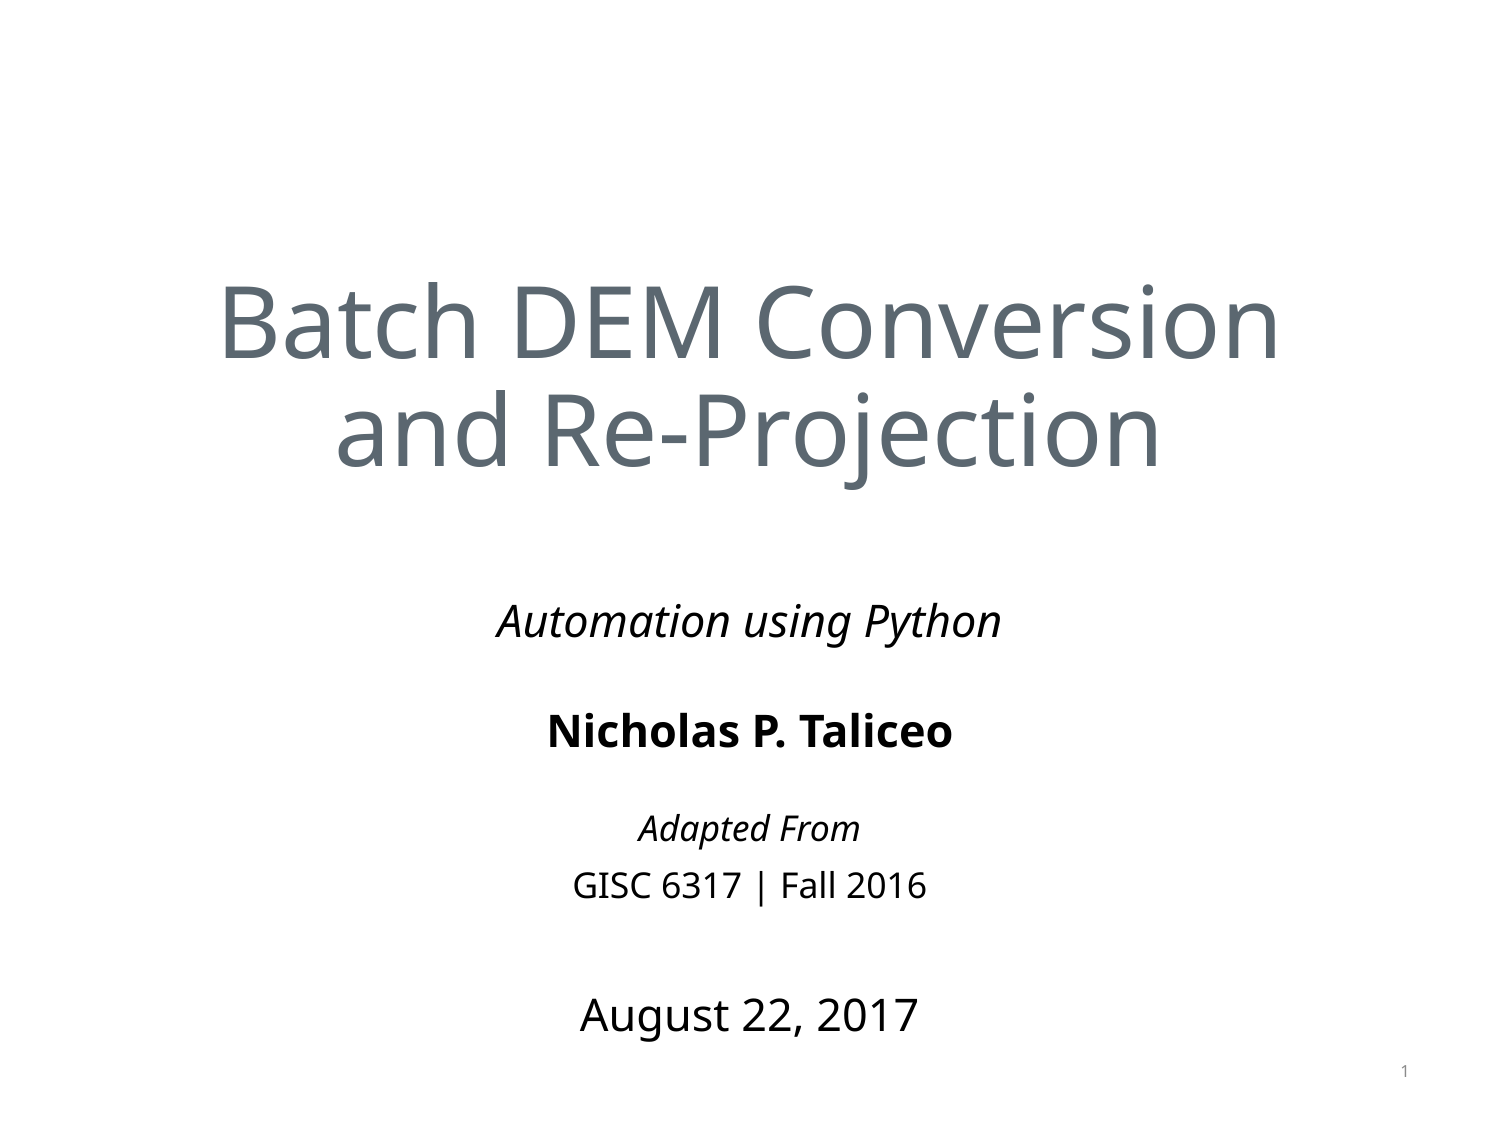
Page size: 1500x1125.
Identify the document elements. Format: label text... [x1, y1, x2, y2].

subtitle Automation using Python Nicholas P. Taliceo Adapted From GISC 6317 | Fall 2016 August 22, 2017 [187, 590, 1313, 1054]
slide_number 1 [1087, 1042, 1425, 1103]
title Batch DEM Conversion and Re-Projection [112, 184, 1388, 576]
